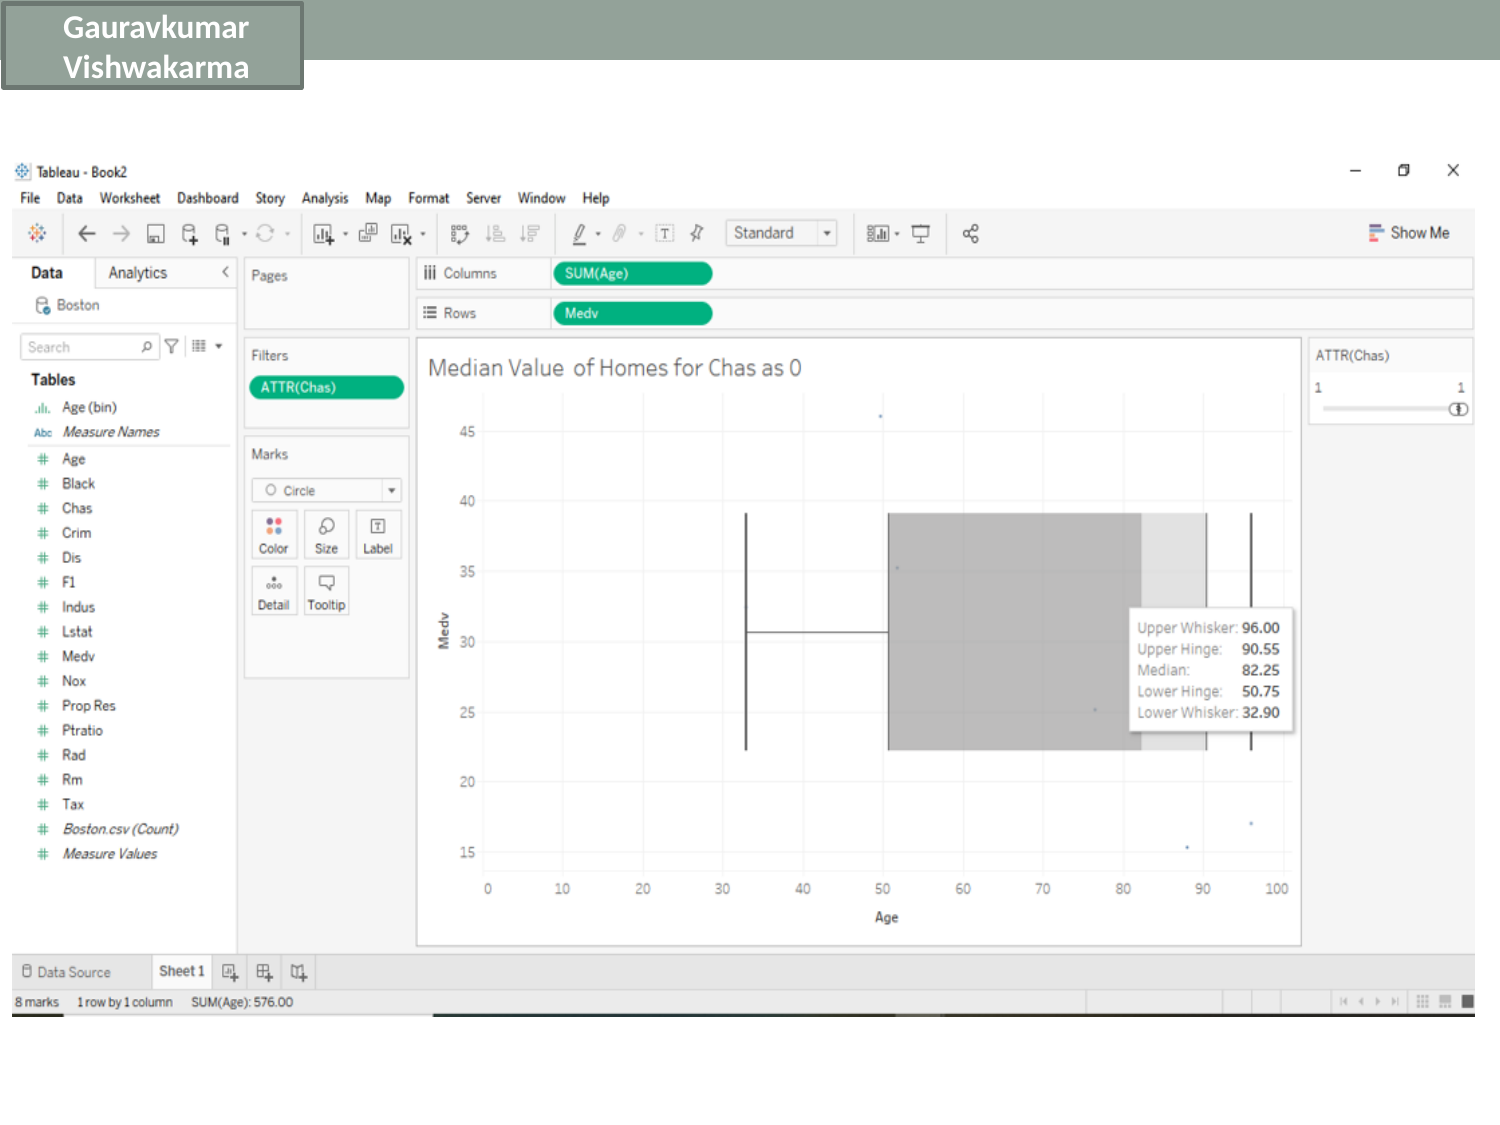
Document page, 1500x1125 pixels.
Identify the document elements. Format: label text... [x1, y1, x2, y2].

text_box Gauravkumar Vishwakarma [1, 1, 304, 90]
picture [12, 160, 1475, 1017]
